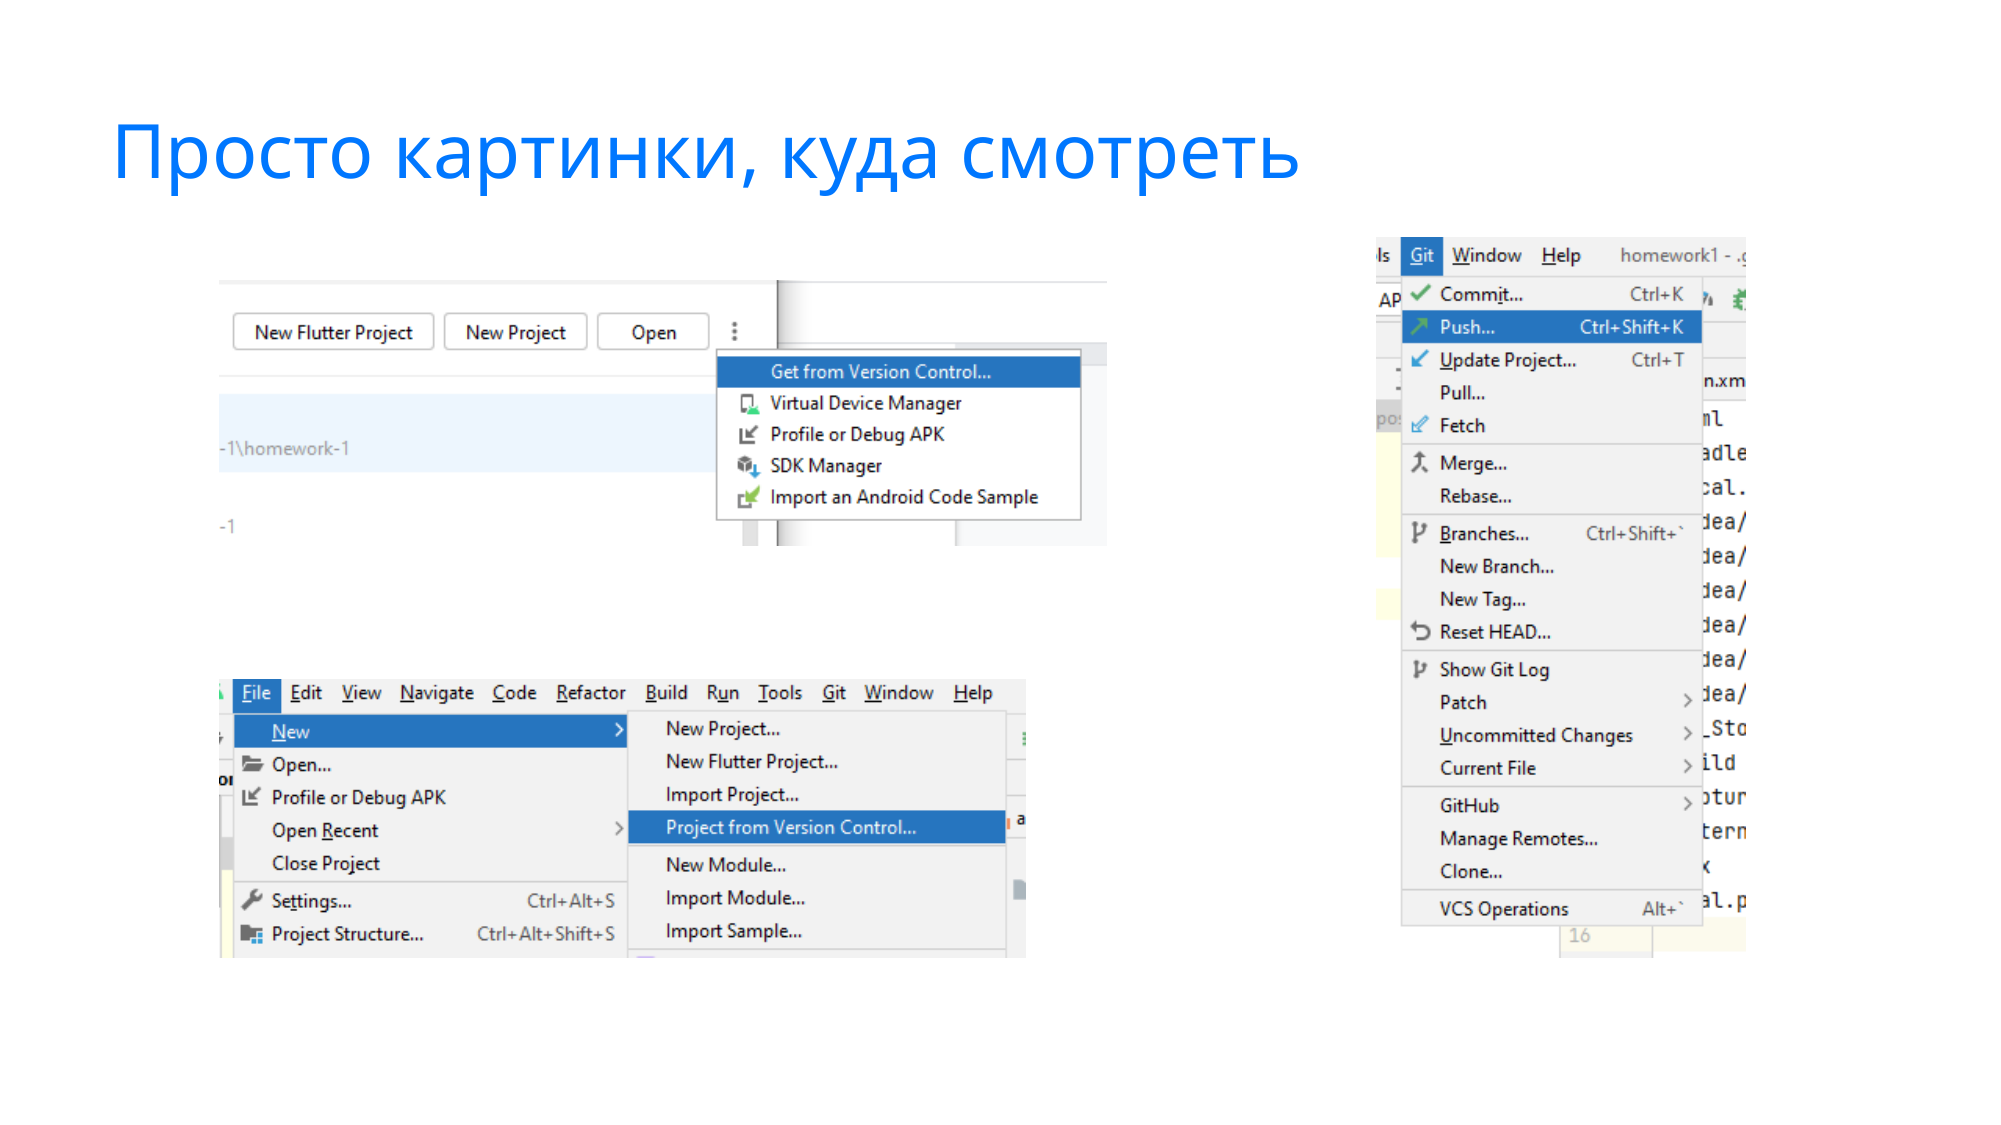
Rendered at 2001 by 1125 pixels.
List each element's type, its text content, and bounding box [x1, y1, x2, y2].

title Просто картинки, куда смотреть [111, 113, 1892, 220]
picture [1376, 237, 1746, 959]
picture [219, 679, 1026, 959]
picture [219, 279, 1108, 546]
